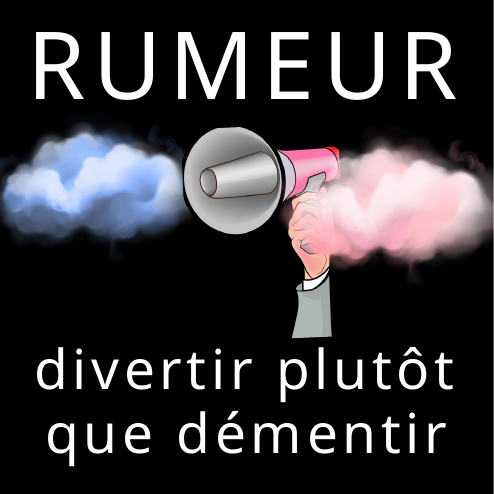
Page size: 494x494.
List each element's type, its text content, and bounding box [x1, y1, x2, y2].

text_box [180, 125, 347, 343]
text_box [0, 108, 211, 263]
text_box divertir plutôt que démentir [14, 336, 480, 465]
text_box RUMEURS [26, 0, 468, 128]
text_box [275, 122, 494, 286]
